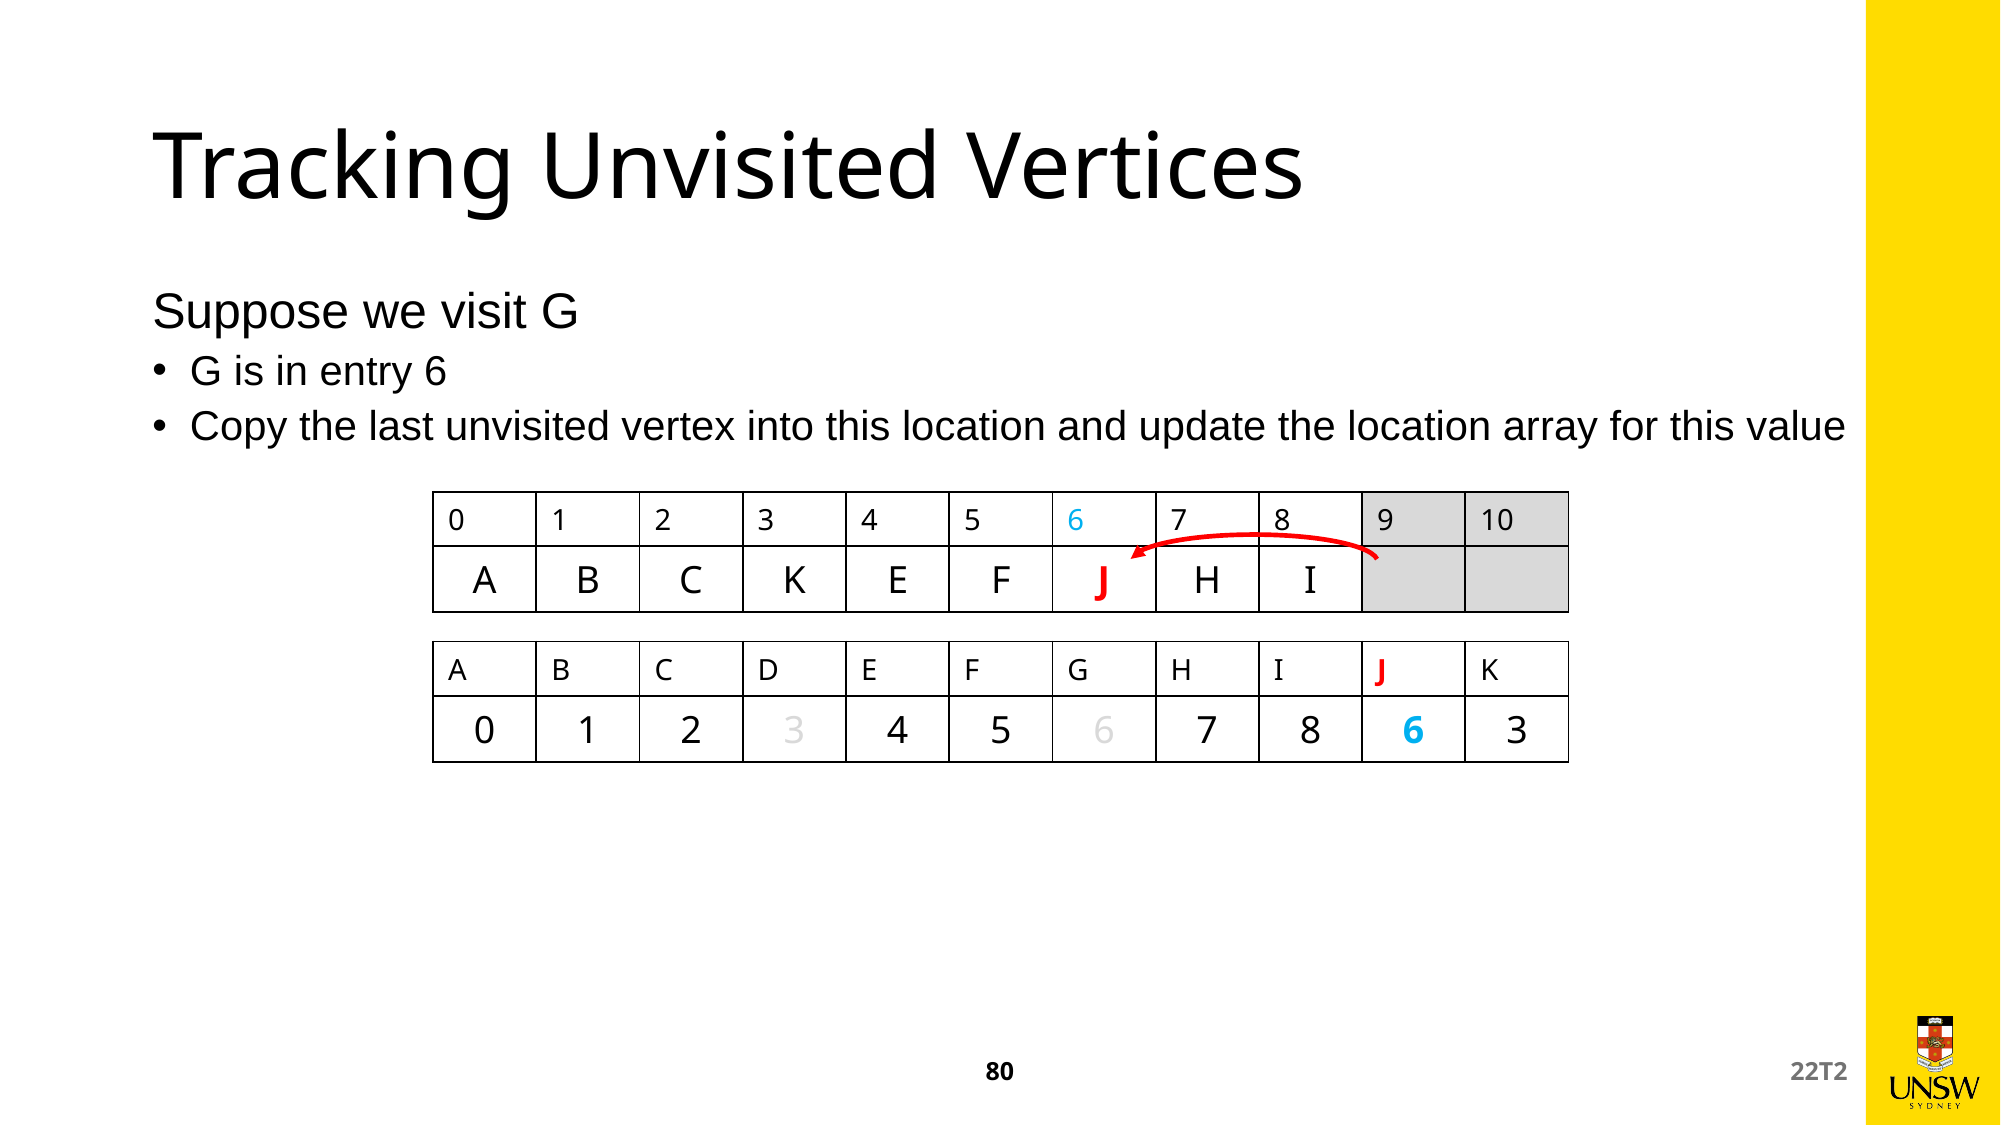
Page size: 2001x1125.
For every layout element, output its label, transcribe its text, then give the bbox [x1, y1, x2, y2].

table_cell 2 [640, 697, 742, 761]
table_cell C [640, 547, 742, 611]
table_header A [434, 642, 535, 695]
table_cell A [434, 547, 535, 611]
table_header 9 [1363, 493, 1464, 545]
table_cell B [537, 547, 639, 611]
table_header D [744, 642, 845, 695]
table_header J [1363, 642, 1464, 695]
title Tracking Unvisited Vertices [137, 59, 1863, 277]
table_header C [640, 642, 742, 695]
table_header 0 [434, 493, 535, 545]
table_cell 6 [1053, 697, 1155, 761]
list Suppose we visit G G is in entry 6 Copy the last unvisited vertex into this location and update the location array for this value [137, 277, 1863, 992]
table_cell 6 [1363, 697, 1464, 761]
table_header 5 [950, 493, 1052, 545]
table_header 4 [847, 493, 948, 545]
table_header 1 [537, 493, 639, 545]
table_cell 7 [1157, 697, 1258, 761]
picture [1890, 1016, 1980, 1109]
table_header I [1260, 642, 1361, 695]
footer 22T2 [1225, 1042, 1863, 1103]
table_cell K [744, 547, 845, 611]
table_header 7 [1157, 493, 1258, 544]
table_cell 3 [744, 697, 845, 761]
slide_number 80 [774, 1042, 1225, 1103]
table_header E [847, 642, 948, 695]
table_header G [1053, 642, 1155, 695]
table_cell 5 [950, 697, 1052, 761]
table_cell [1466, 547, 1568, 611]
table_header 3 [744, 493, 845, 545]
table_header 2 [640, 493, 742, 545]
table_header 10 [1466, 493, 1568, 545]
table_cell 4 [847, 697, 948, 761]
table_header 8 [1260, 493, 1361, 545]
text_box [1130, 534, 1378, 563]
table_cell [1363, 547, 1464, 611]
table_cell E [847, 547, 948, 611]
table_header B [537, 642, 639, 695]
table_header F [950, 642, 1052, 695]
table_cell 3 [1466, 697, 1568, 761]
table_cell H [1157, 560, 1258, 611]
table_cell I [1260, 560, 1361, 611]
table_header 6 [1053, 493, 1155, 545]
table_cell F [950, 547, 1052, 611]
table_header K [1466, 642, 1568, 695]
table_cell 0 [434, 697, 535, 761]
table_cell 8 [1260, 697, 1361, 761]
table_cell J [1053, 547, 1155, 611]
table_cell 1 [537, 697, 639, 761]
table_header H [1157, 642, 1258, 695]
